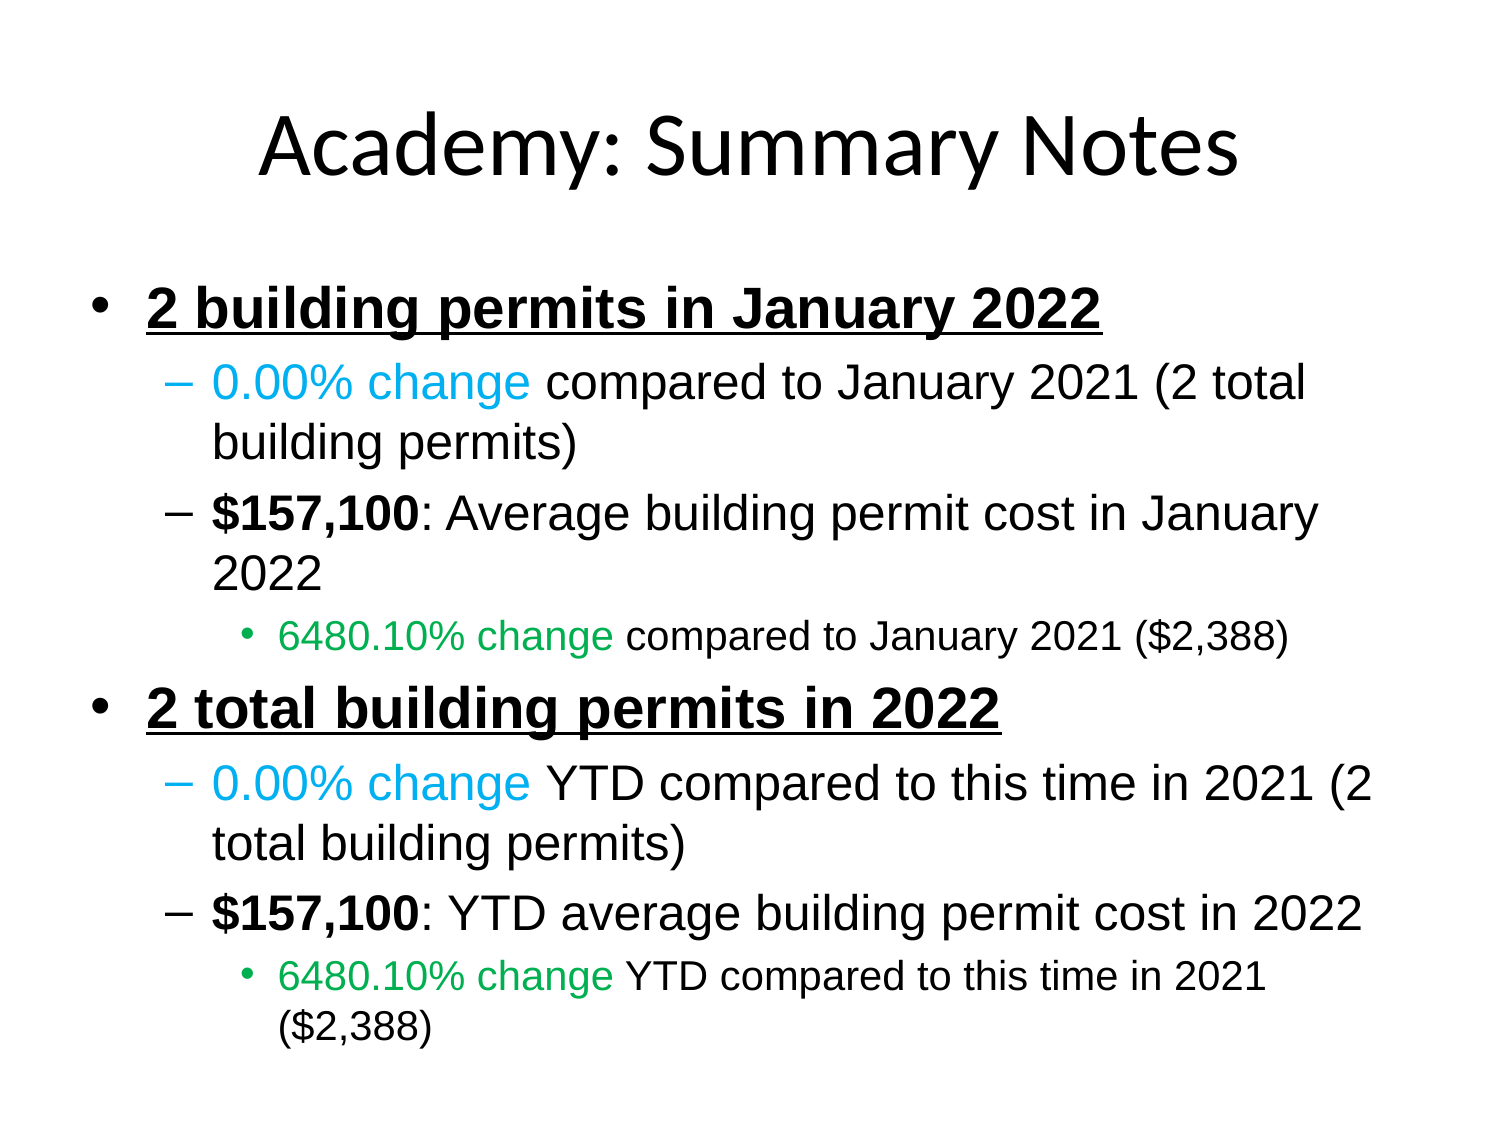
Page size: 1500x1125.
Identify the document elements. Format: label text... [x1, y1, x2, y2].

list 2 building permits in January 2022 0.00% change compared to January 2021 (2 total building permits) $157,100: Average building permit cost in January 2022 6480.10% change compared to January 2021 ($2,388) 2 total building permits in 2022 0.00% change YTD compared to this time in 2021 (2 total building permits) $157,100: YTD average building permit cost in 2022 6480.10% change YTD compared to this time in 2021 ($2,388) [75, 262, 1425, 1005]
title Academy: Summary Notes [75, 45, 1425, 233]
